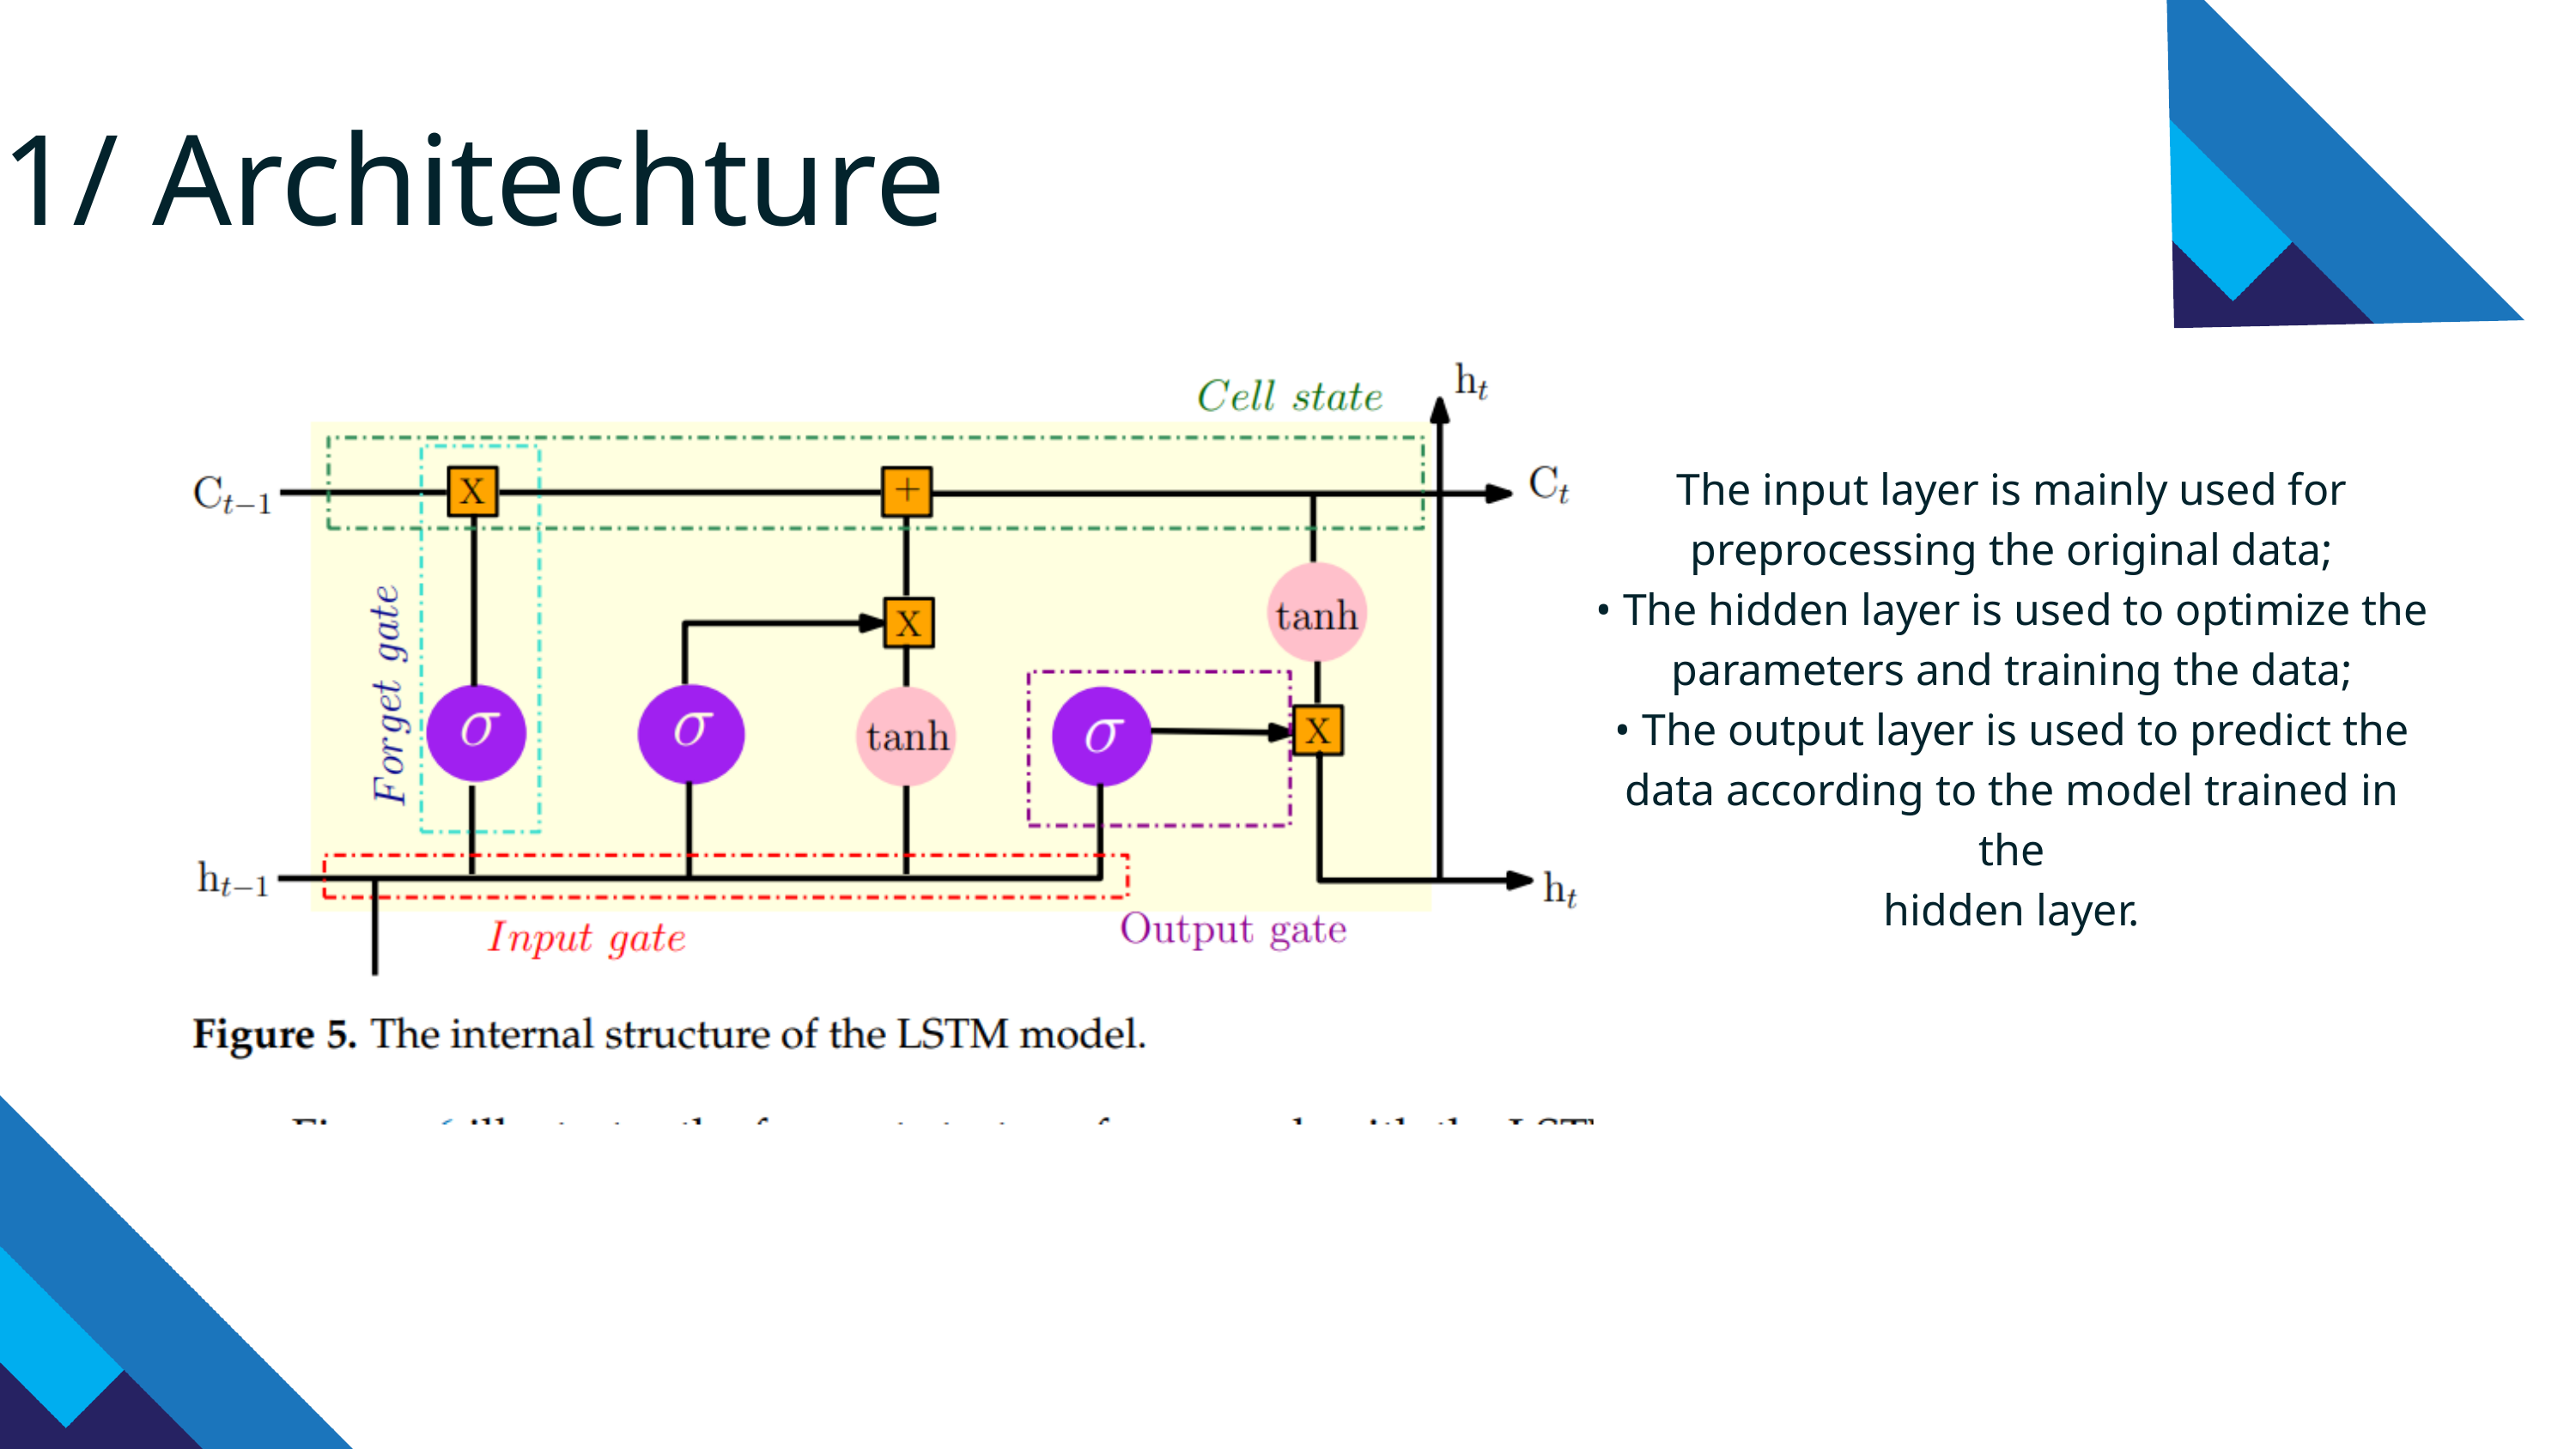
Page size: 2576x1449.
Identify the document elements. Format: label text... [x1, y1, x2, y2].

text_box 1/ Architechture [1, 75, 1230, 427]
text_box [179, 324, 1594, 1125]
text_box The input layer is mainly used for preprocessing the original data; • The hidden layer is used to optimize the parameters and training the data; • The output layer is used to predict the data according to the model trained in the hidden layer. [1593, 453, 2431, 935]
text_box [2166, 0, 2533, 329]
text_box [0, 1095, 359, 1449]
